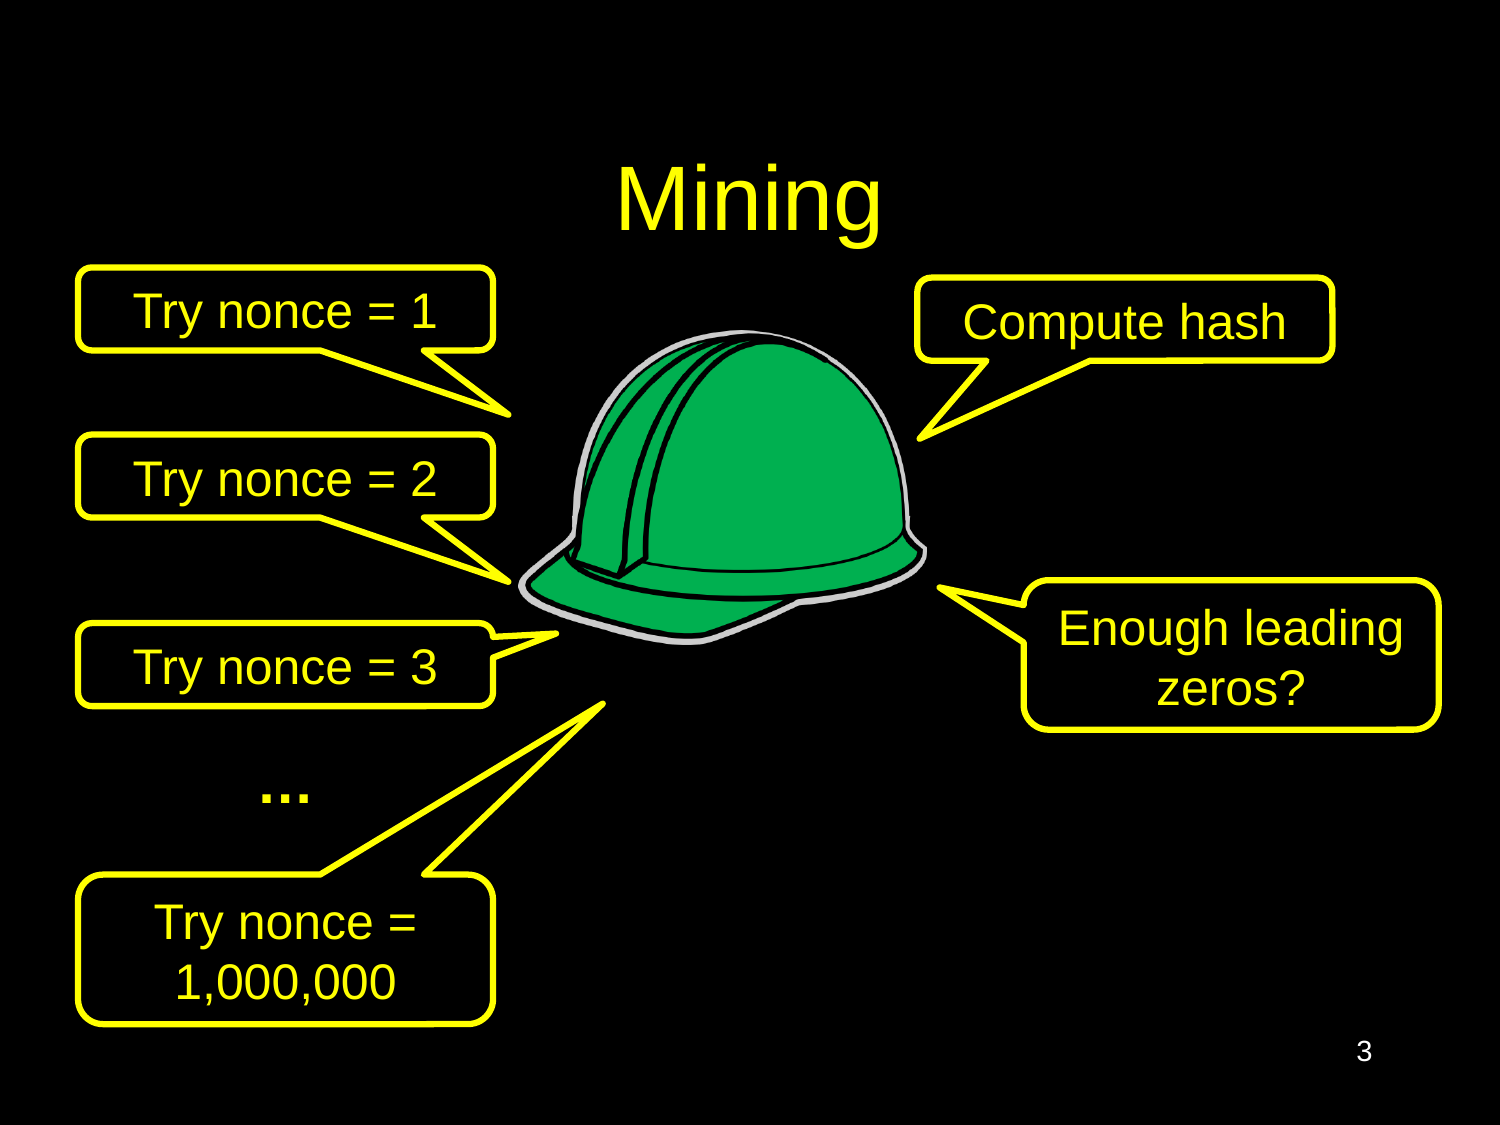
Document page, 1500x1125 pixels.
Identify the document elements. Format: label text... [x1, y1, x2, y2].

text_box Try nonce = 1,000,000 [78, 703, 603, 1025]
picture [518, 330, 927, 645]
text_box … [241, 738, 330, 823]
text_box Try nonce = 2 [78, 434, 509, 582]
text_box Try nonce = 3 [78, 623, 516, 707]
text_box Enough leading zeros? [939, 580, 1439, 730]
text_box Try nonce = 1 [78, 267, 509, 415]
slide_number 3 [1074, 1024, 1388, 1101]
text_box Compute hash [917, 277, 1333, 434]
title Mining [112, 99, 1388, 288]
